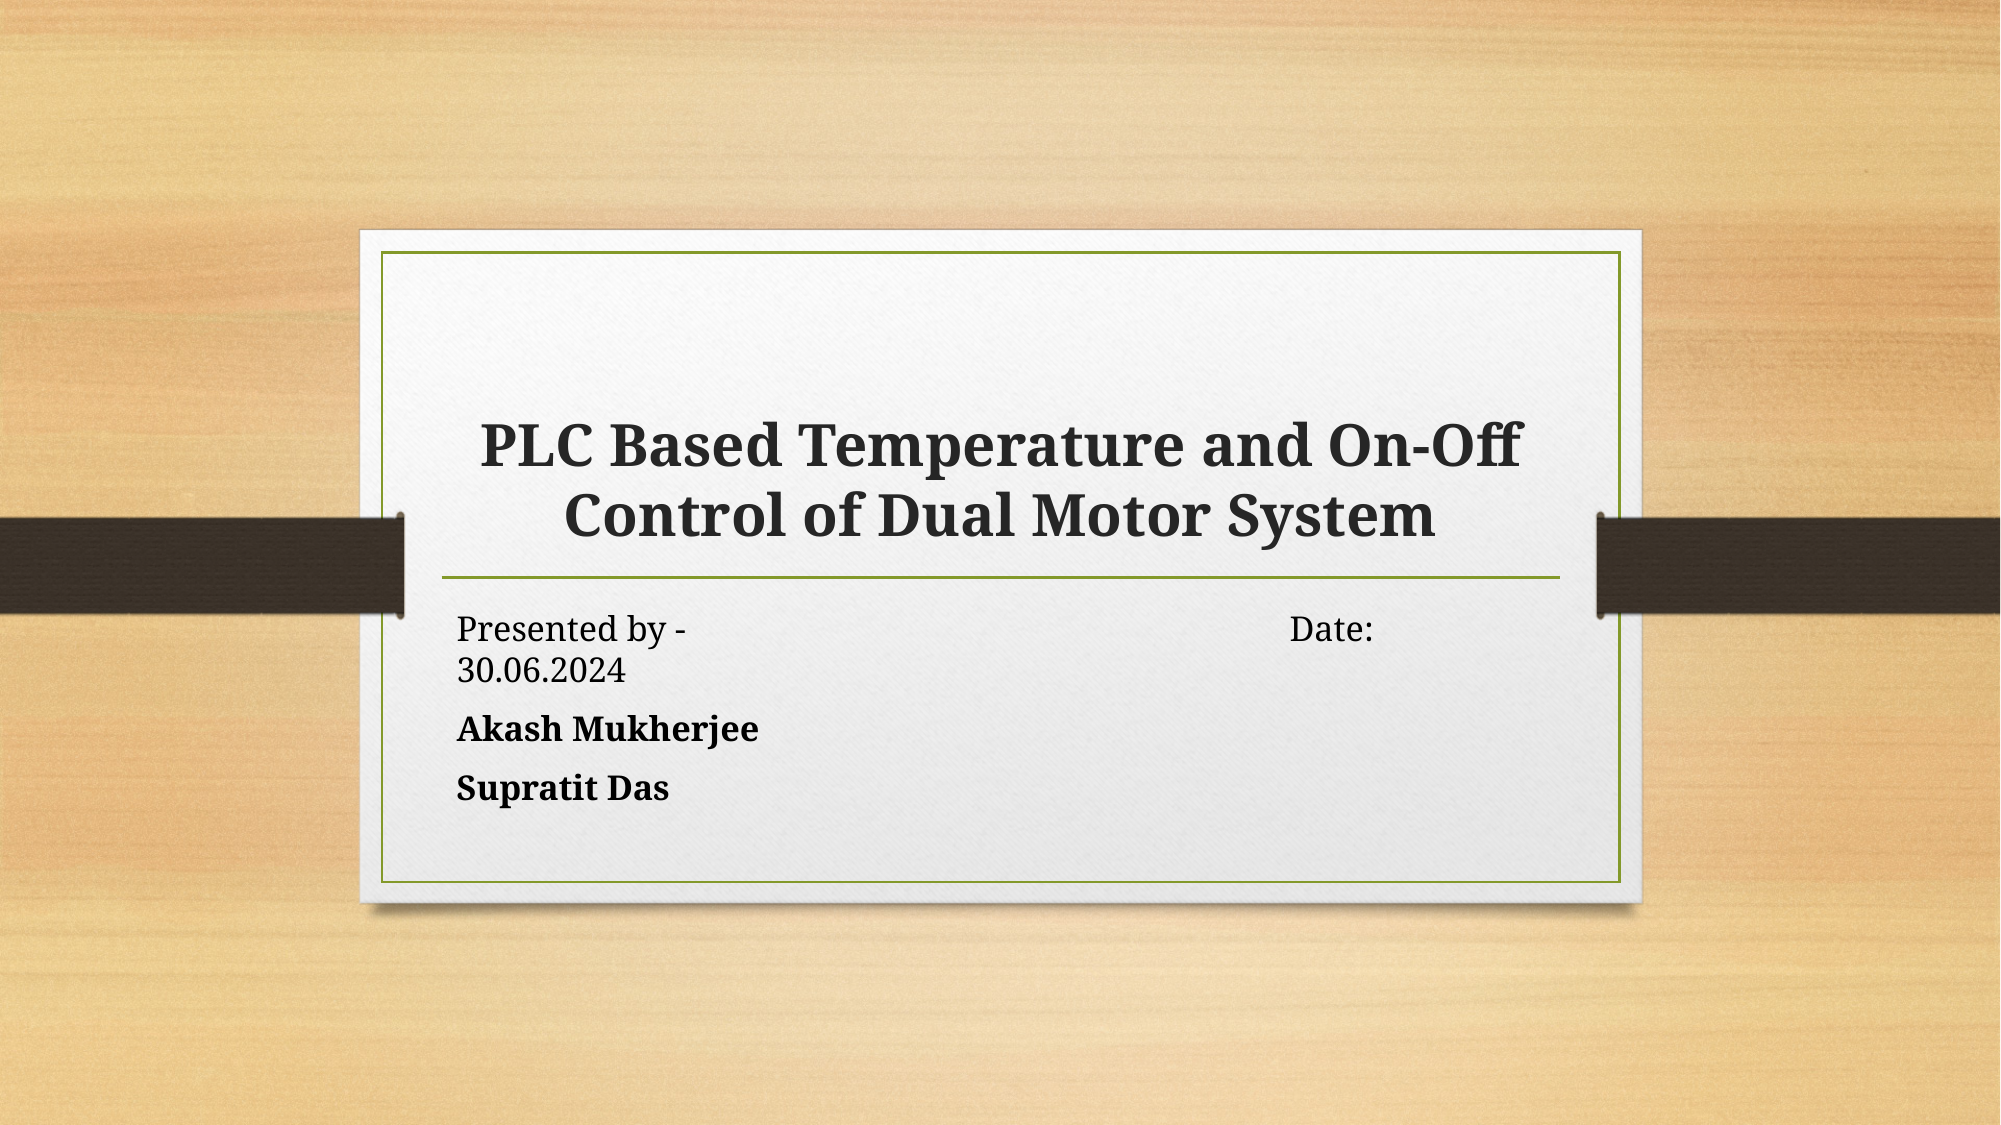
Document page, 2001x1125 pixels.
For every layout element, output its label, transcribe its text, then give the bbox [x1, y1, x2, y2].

subtitle Presented by - Date: 30.06.2024 Akash Mukherjee Supratit Das [441, 600, 1560, 817]
picture [0, 0, 2001, 1125]
title PLC Based Temperature and On-Off Control of Dual Motor System [441, 306, 1560, 556]
